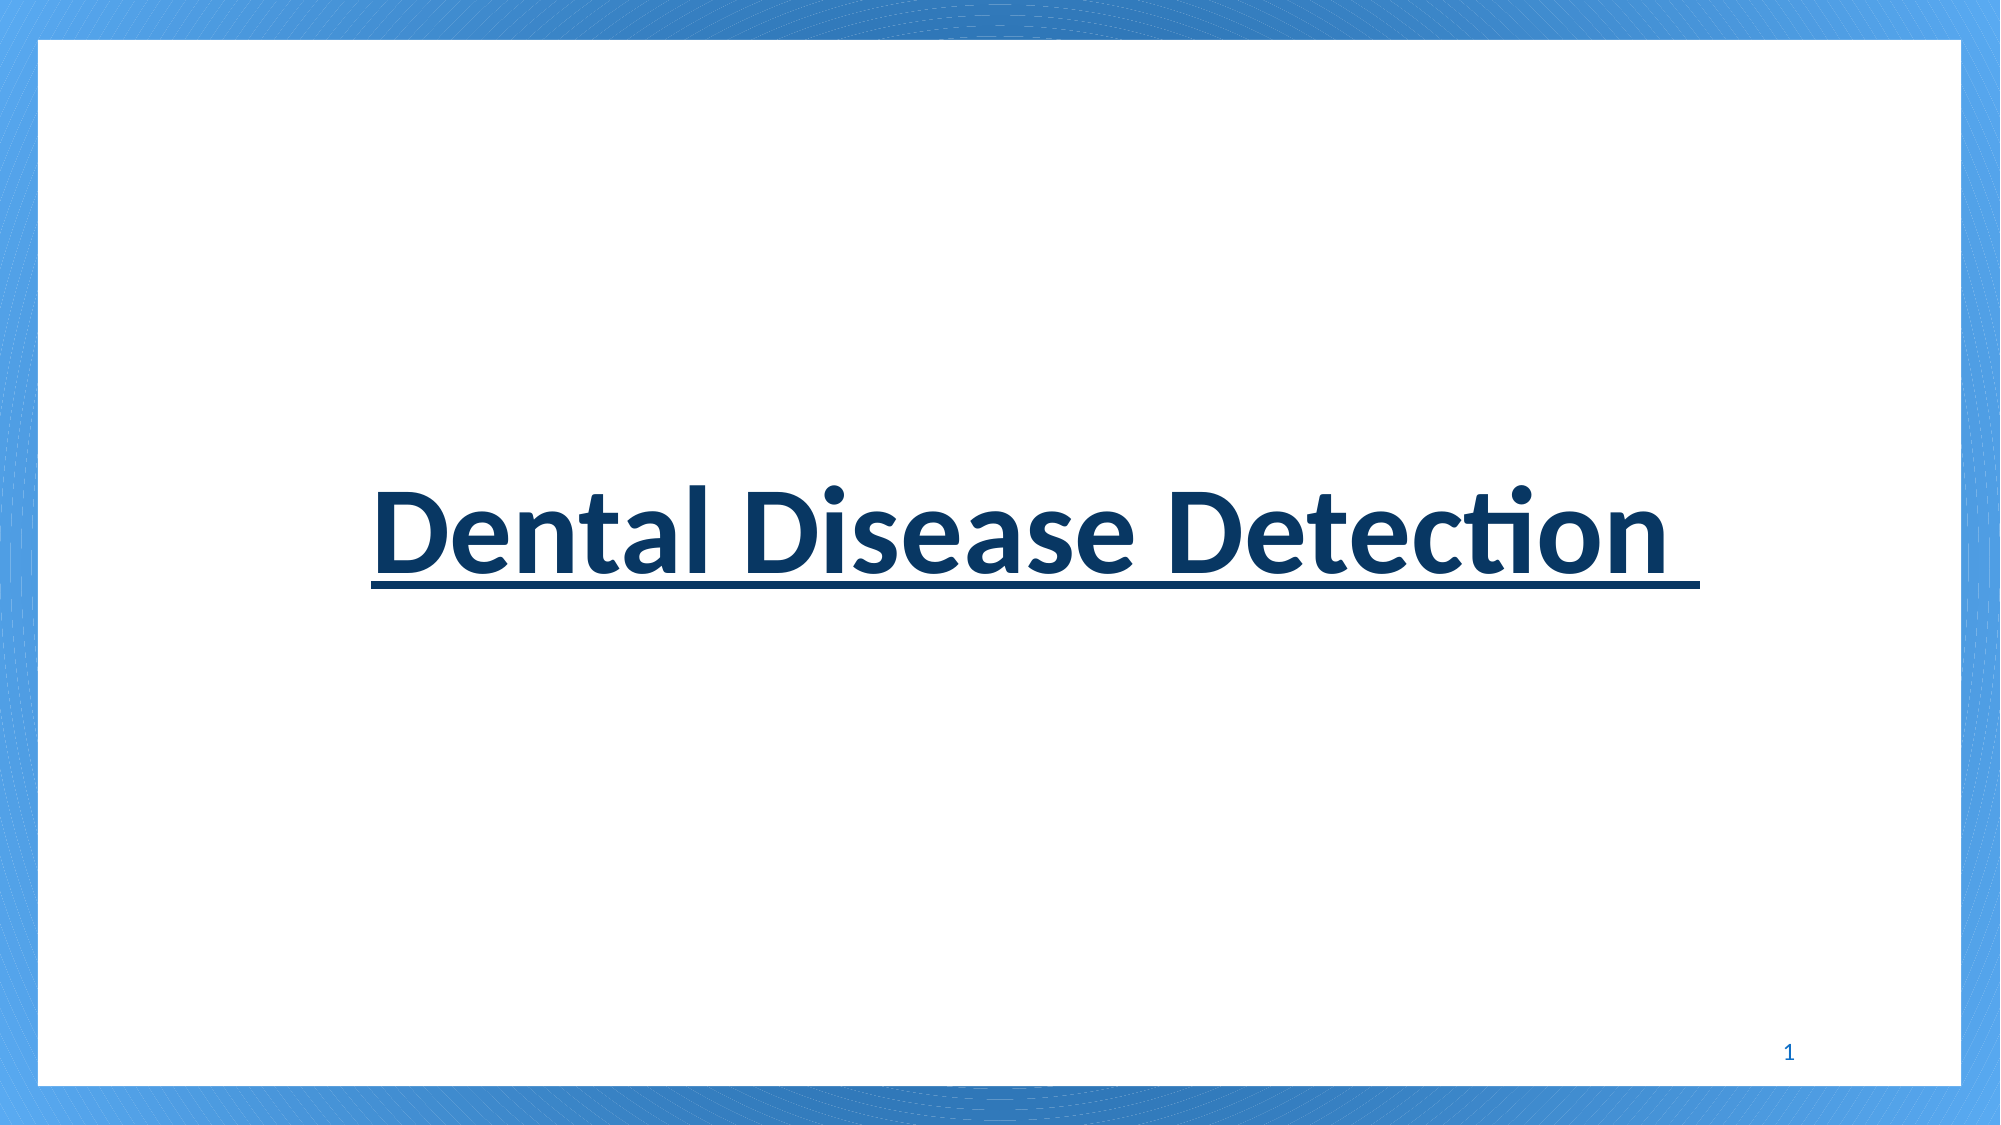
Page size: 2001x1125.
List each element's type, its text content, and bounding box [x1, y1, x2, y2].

text_box Dental Disease Detection [240, 440, 1831, 606]
slide_number 1 [1530, 1020, 1811, 1081]
